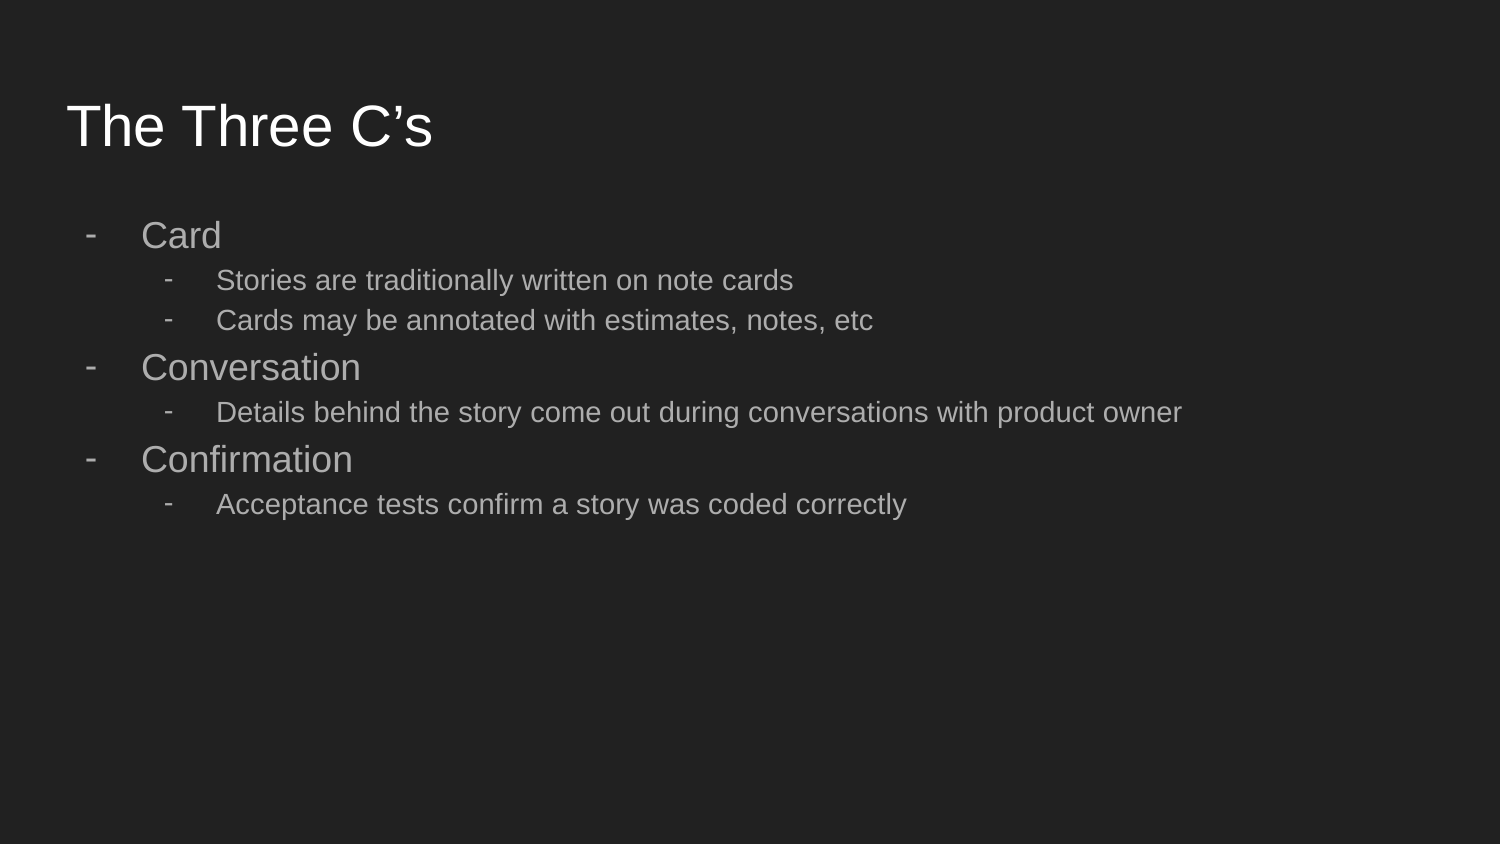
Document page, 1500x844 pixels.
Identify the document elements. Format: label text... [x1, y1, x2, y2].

list Card Stories are traditionally written on note cards Cards may be annotated with estimates, notes, etc Conversation Details behind the story come out during conversations with product owner Confirmation Acceptance tests confirm a story was coded correctly [51, 189, 1449, 750]
title The Three C’s [51, 72, 1449, 167]
